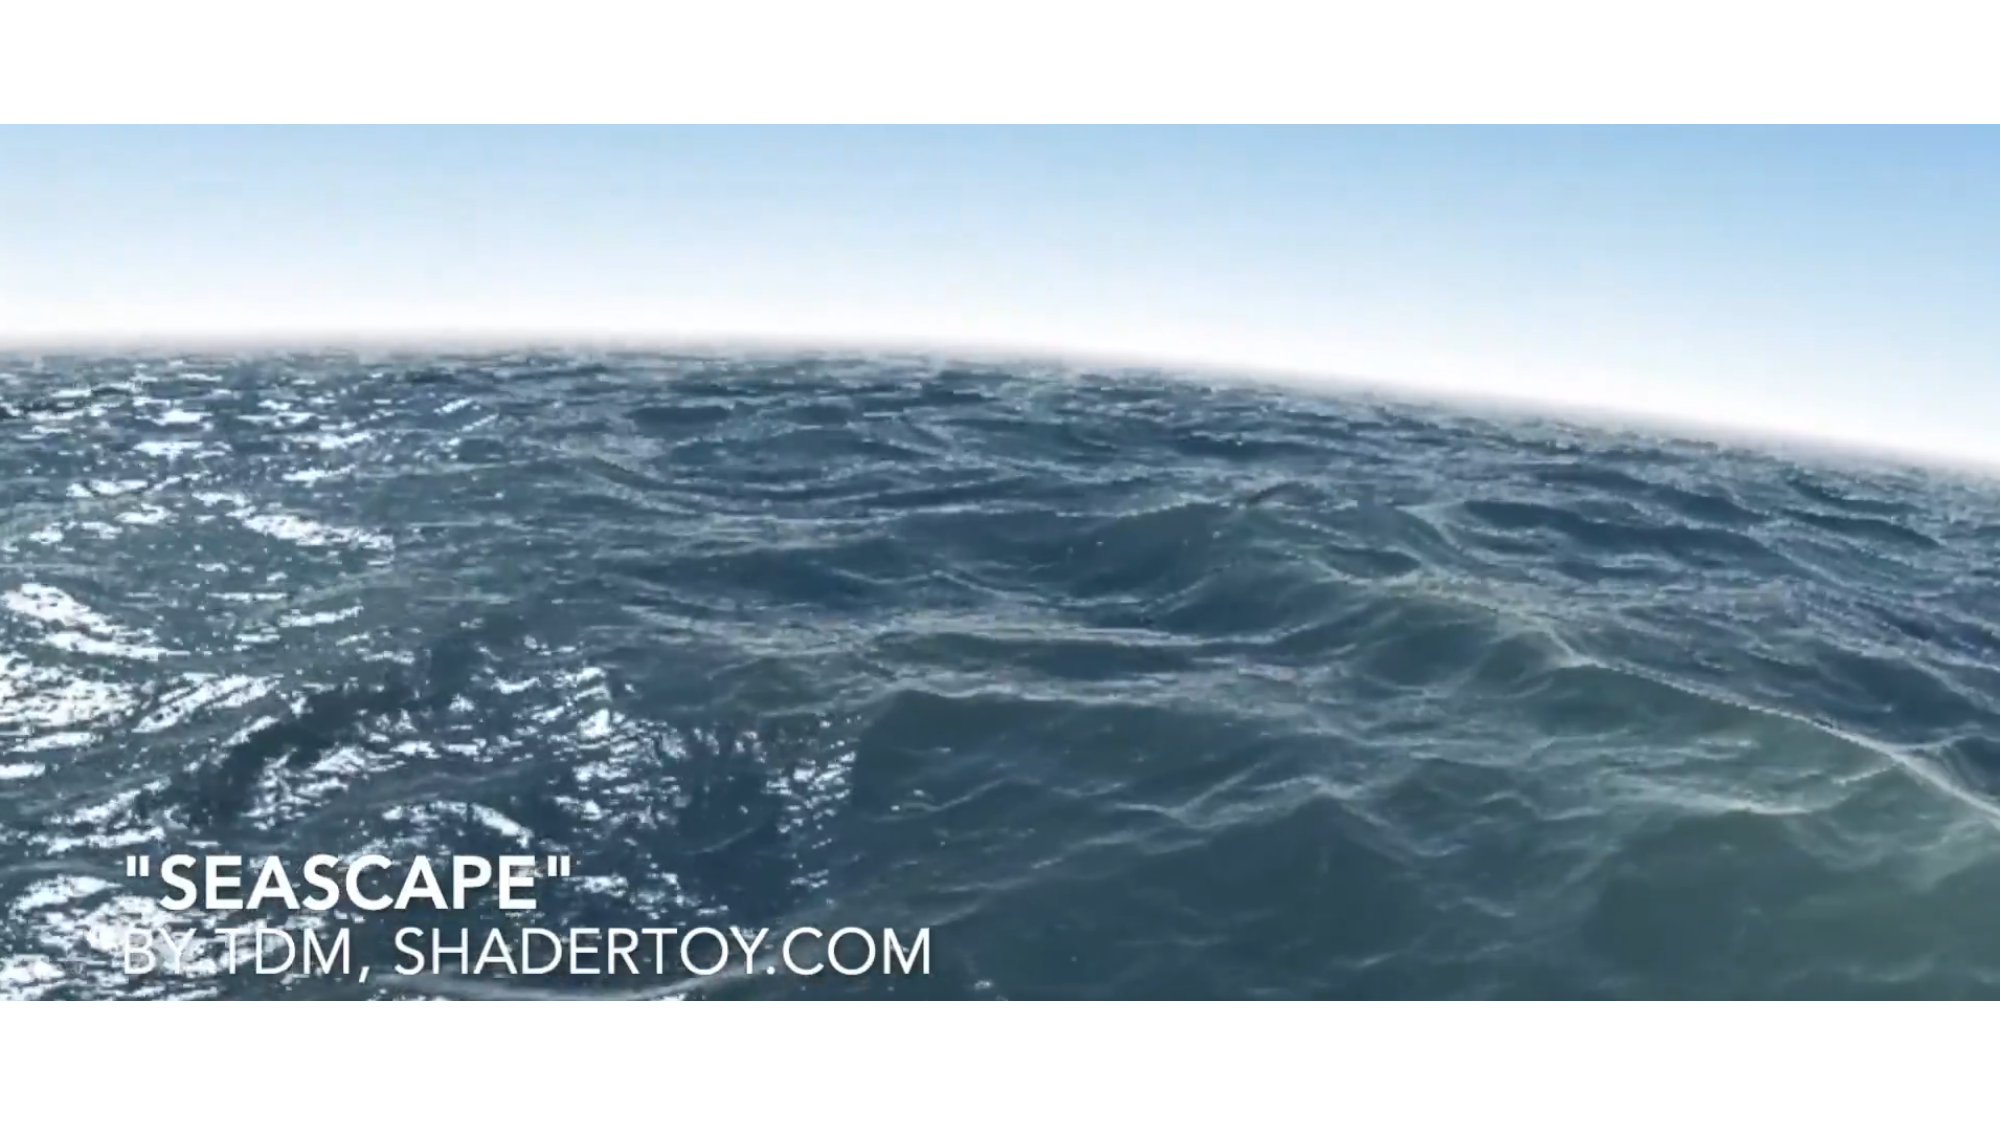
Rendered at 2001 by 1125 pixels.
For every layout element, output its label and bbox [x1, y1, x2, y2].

picture [0, 124, 2000, 1001]
